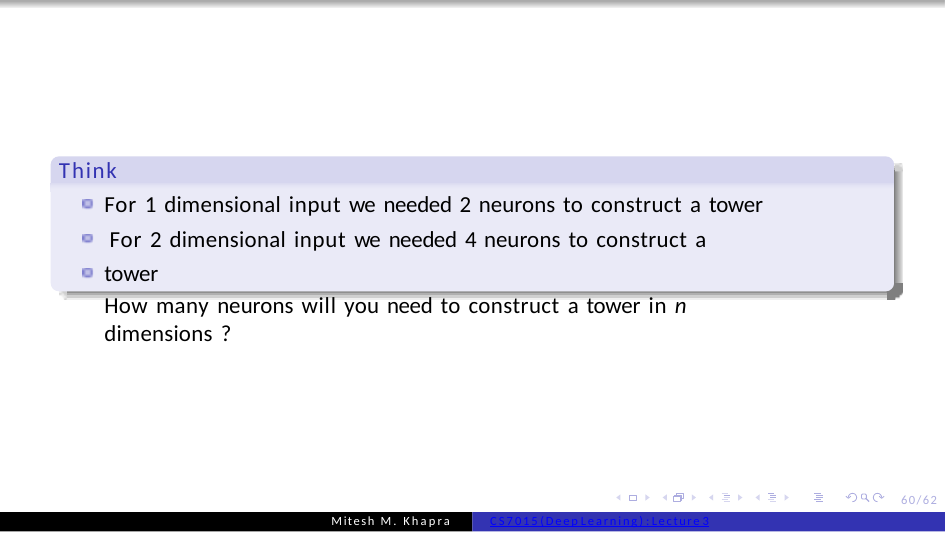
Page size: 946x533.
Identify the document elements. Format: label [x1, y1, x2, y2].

picture [0, 0, 945, 8]
text_box [50, 148, 903, 346]
text_box [0, 511, 946, 532]
text_box [894, 493, 946, 508]
